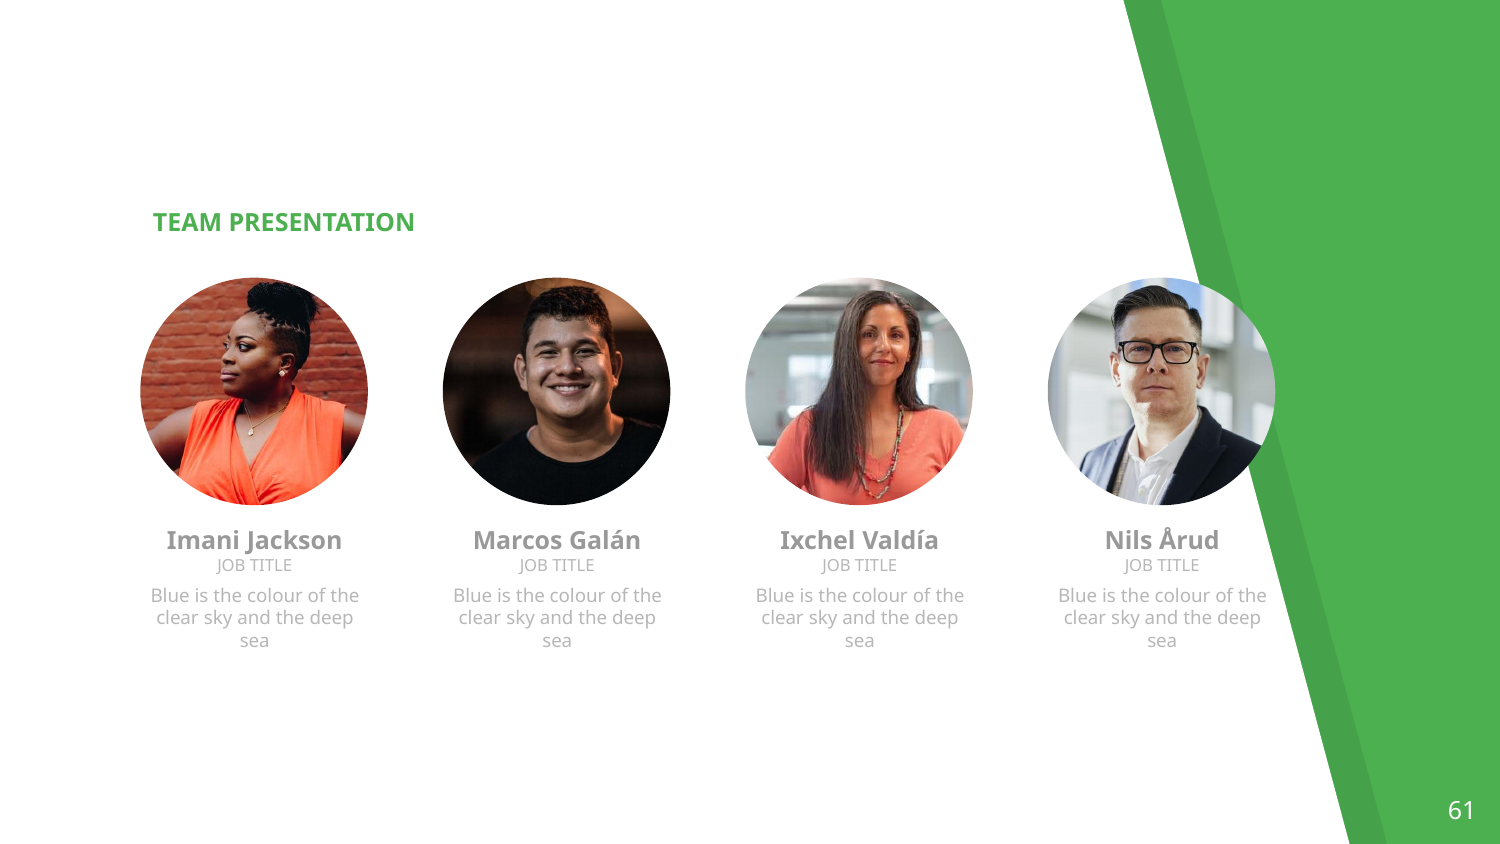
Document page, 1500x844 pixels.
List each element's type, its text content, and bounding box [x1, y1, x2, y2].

picture [442, 277, 671, 506]
text_box Imani Jackson JOB TITLE Blue is the colour of the clear sky and the deep sea [141, 525, 369, 638]
text_box Ixchel Valdía JOB TITLE Blue is the colour of the clear sky and the deep sea [746, 525, 974, 638]
slide_number 61 [1401, 779, 1492, 844]
picture [140, 277, 369, 506]
text_box Nils Årud JOB TITLE Blue is the colour of the clear sky and the deep sea [1048, 525, 1277, 638]
picture [1047, 277, 1276, 506]
picture [745, 277, 974, 506]
title TEAM PRESENTATION [137, 184, 926, 252]
text_box Marcos Galán JOB TITLE Blue is the colour of the clear sky and the deep sea [443, 525, 672, 638]
